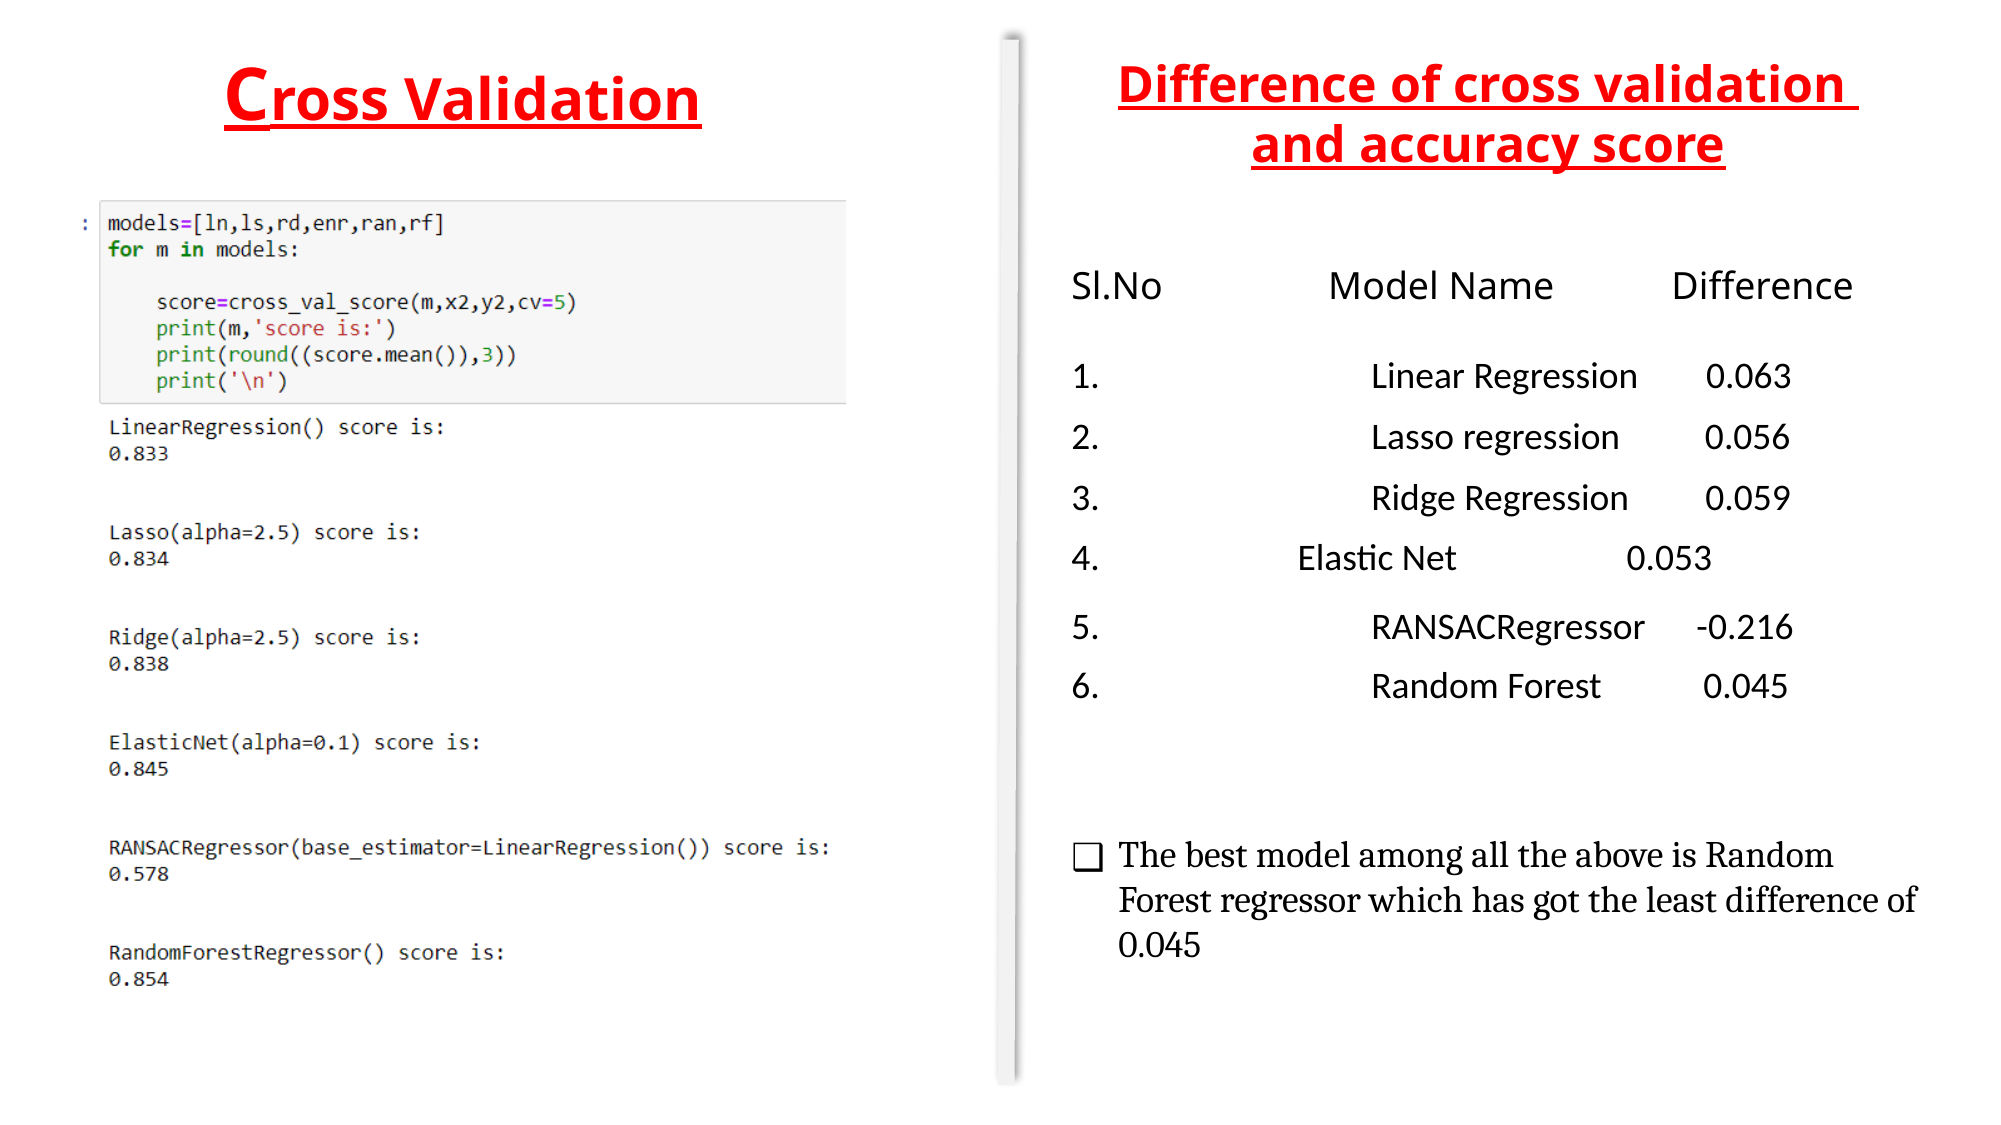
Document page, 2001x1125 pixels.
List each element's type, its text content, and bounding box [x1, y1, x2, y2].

text_box Cross Validation [178, 39, 747, 144]
text_box [997, 39, 1019, 1086]
text_box 4. Elastic Net 0.053 [1056, 525, 1946, 586]
text_box 5. RANSACRegressor -0.216 [1056, 594, 1946, 653]
text_box 1. Linear Regression 0.063 [1056, 343, 1946, 404]
text_box Sl.No Model Name Difference [1056, 254, 1961, 315]
text_box Difference of cross validation and accuracy score [1056, 44, 1921, 182]
picture [78, 180, 847, 1001]
text_box 2. Lasso regression 0.056 [1056, 404, 1946, 465]
text_box 3. Ridge Regression 0.059 [1056, 465, 1946, 525]
text_box 6. Random Forest 0.045 [1056, 653, 1946, 714]
text_box The best model among all the above is Random Forest regressor which has got the least difference of 0.045 [1056, 822, 1946, 973]
